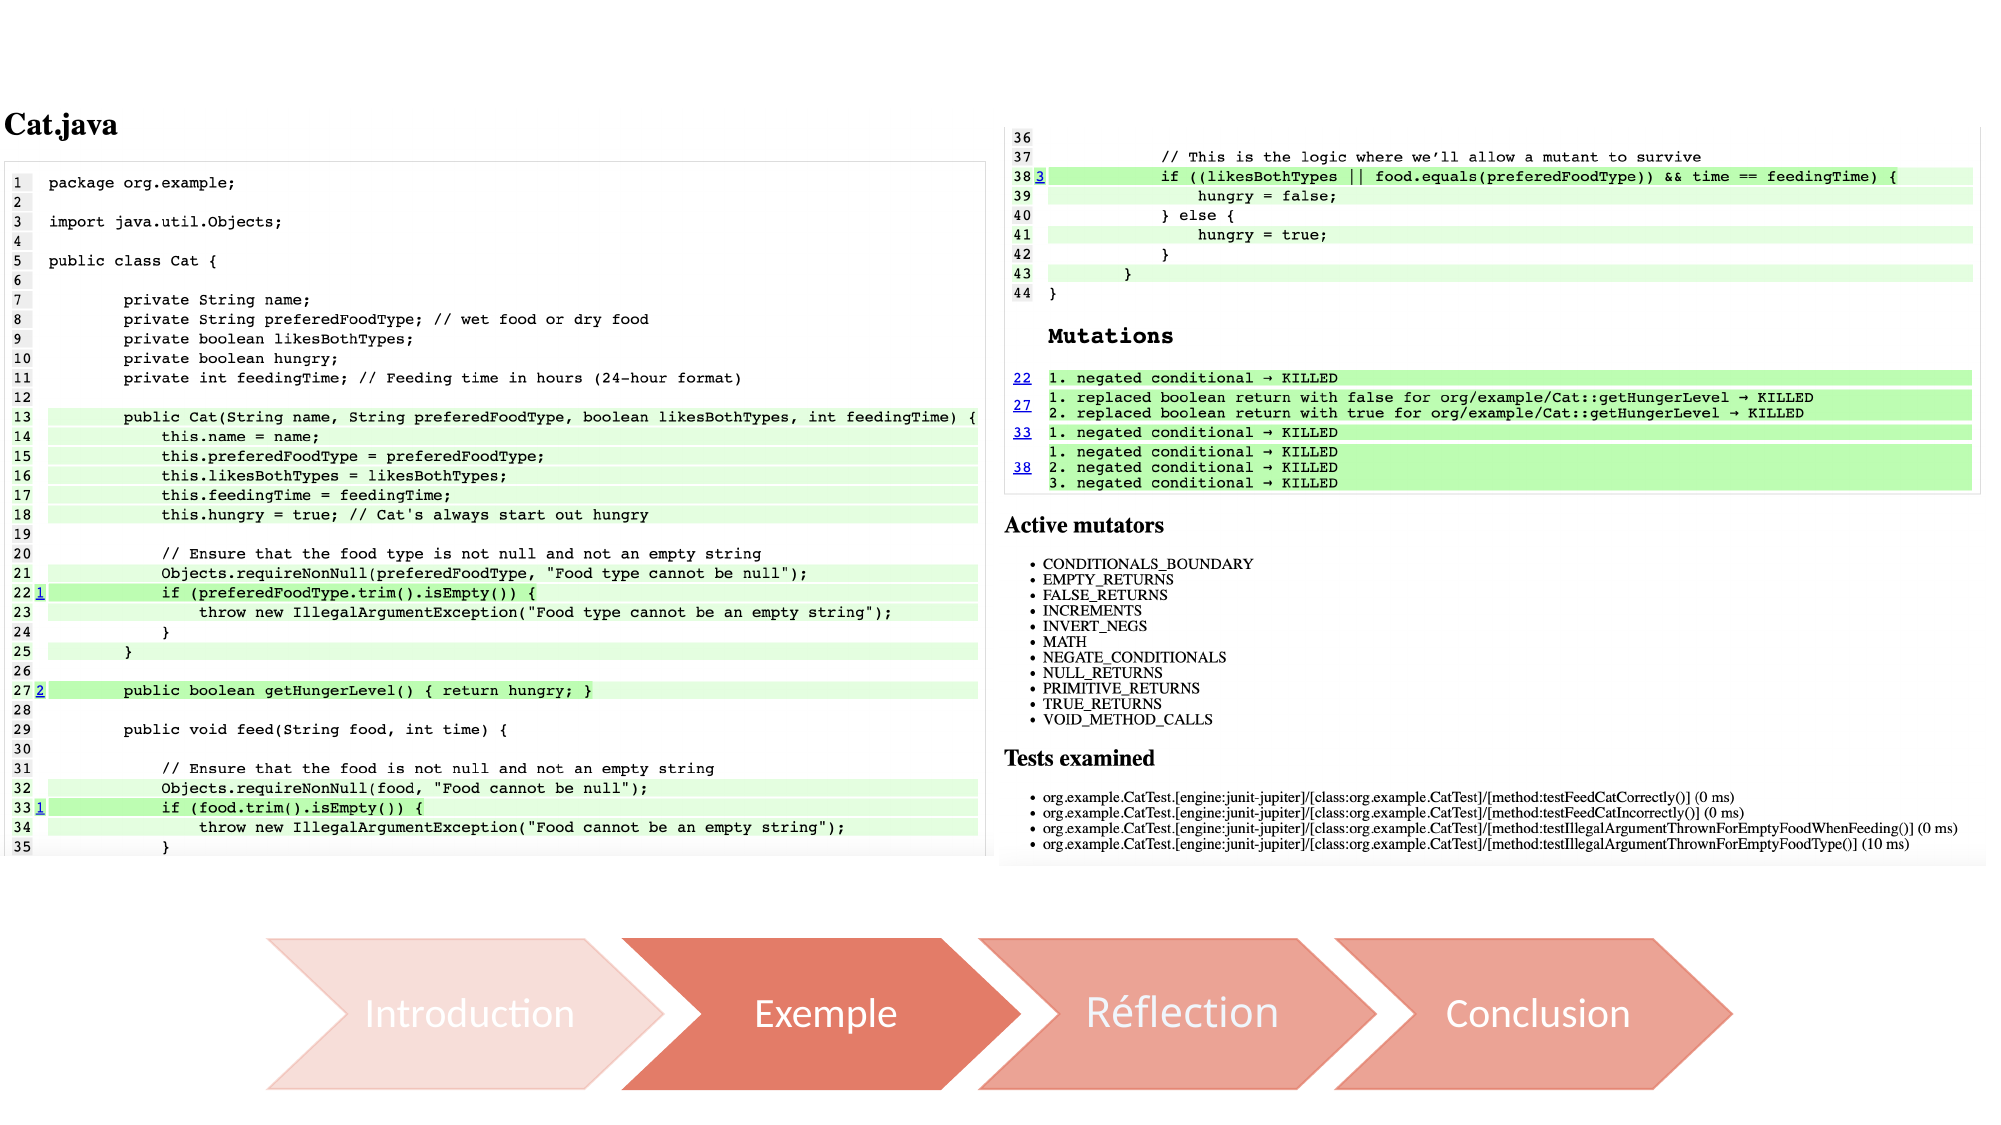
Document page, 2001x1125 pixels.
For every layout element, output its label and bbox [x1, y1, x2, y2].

picture [999, 127, 1986, 866]
text_box [267, 939, 1733, 1089]
picture [0, 108, 994, 856]
